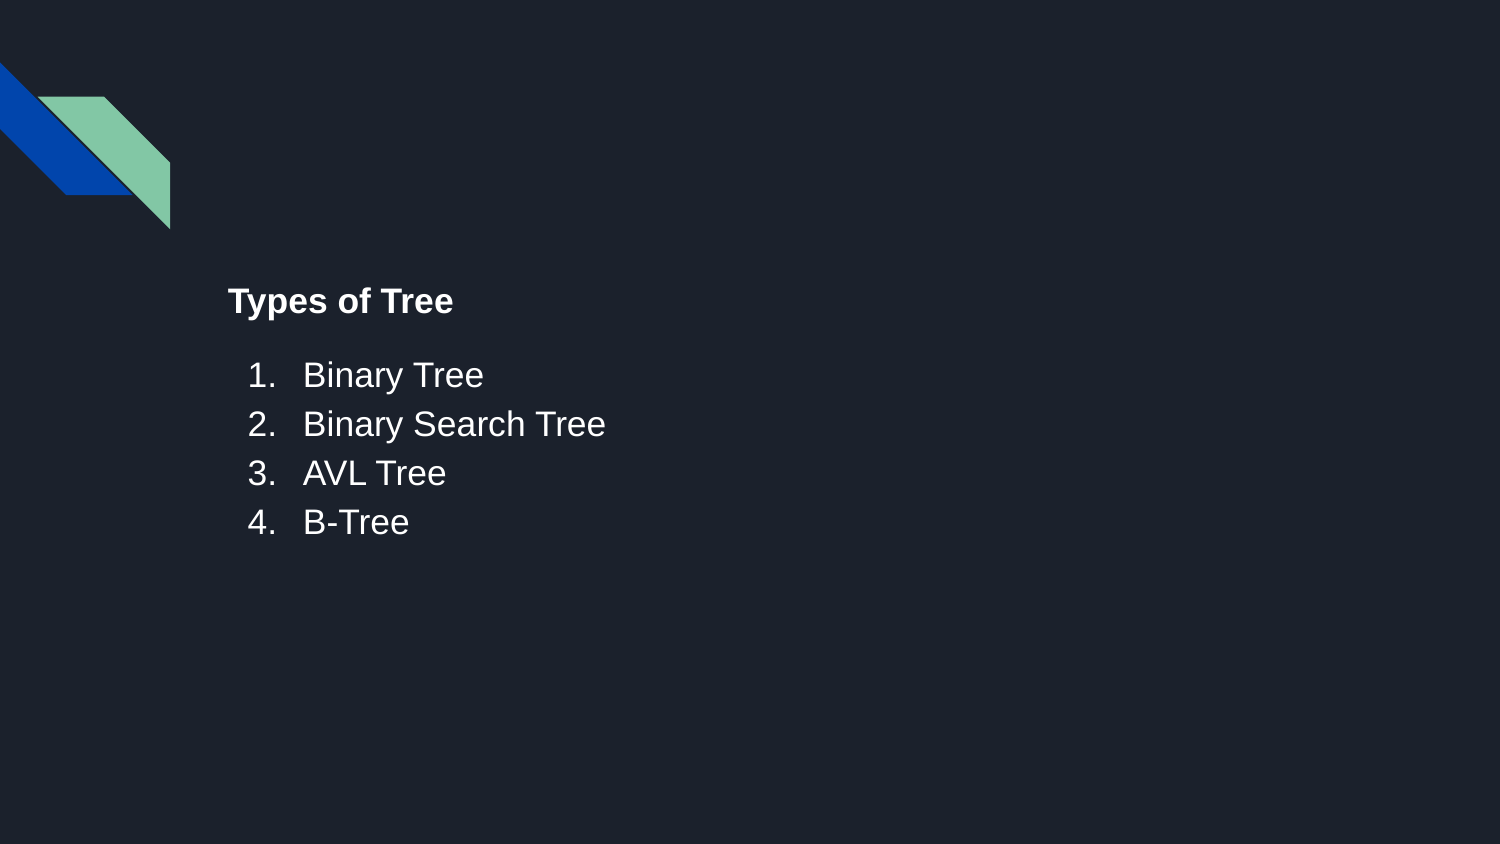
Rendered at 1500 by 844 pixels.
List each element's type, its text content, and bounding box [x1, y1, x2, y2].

list Types of Tree Binary Tree Binary Search Tree AVL Tree B-Tree [212, 257, 1368, 735]
